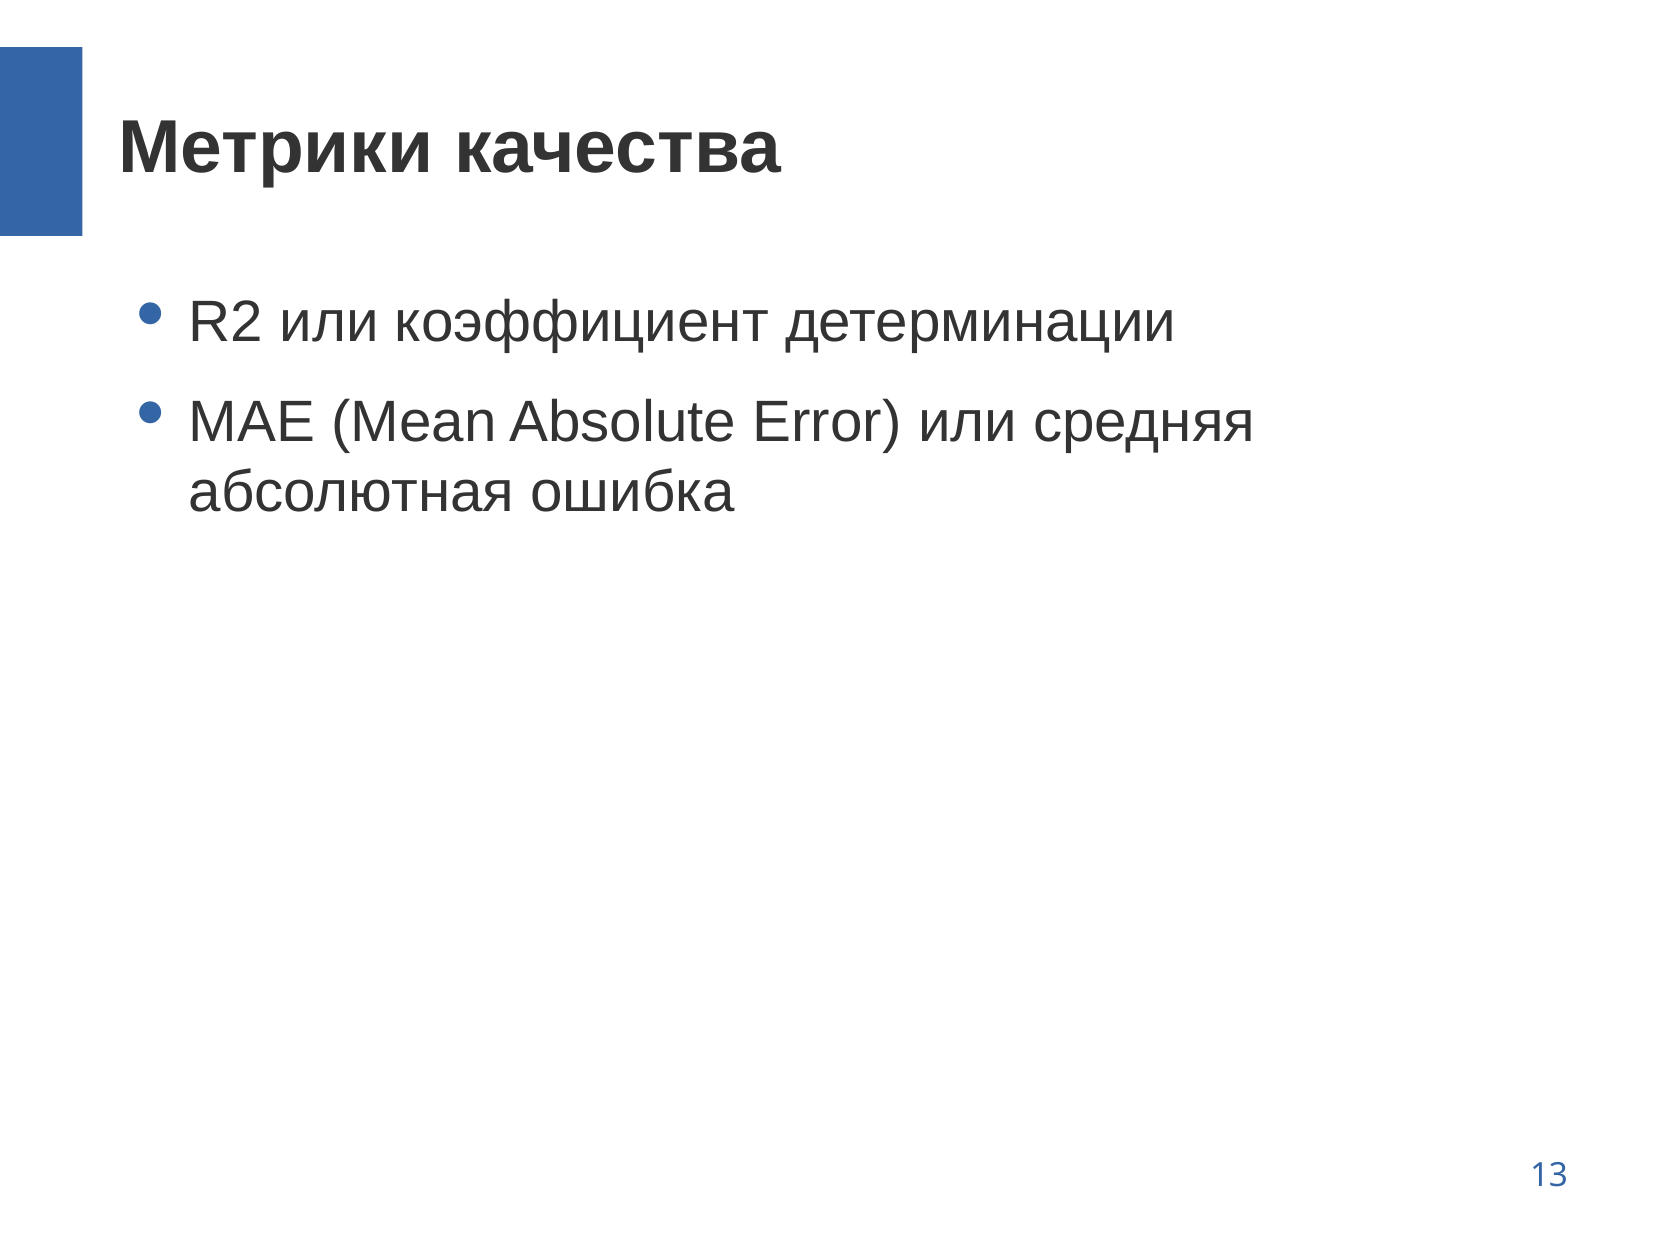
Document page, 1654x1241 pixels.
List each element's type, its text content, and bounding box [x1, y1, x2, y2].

text_box Метрики качества [118, 49, 1571, 236]
text_box R2 или коэффициент детерминации MAE (Mean Absolute Error) или средняя абсолютная ошибка [118, 283, 1571, 1111]
